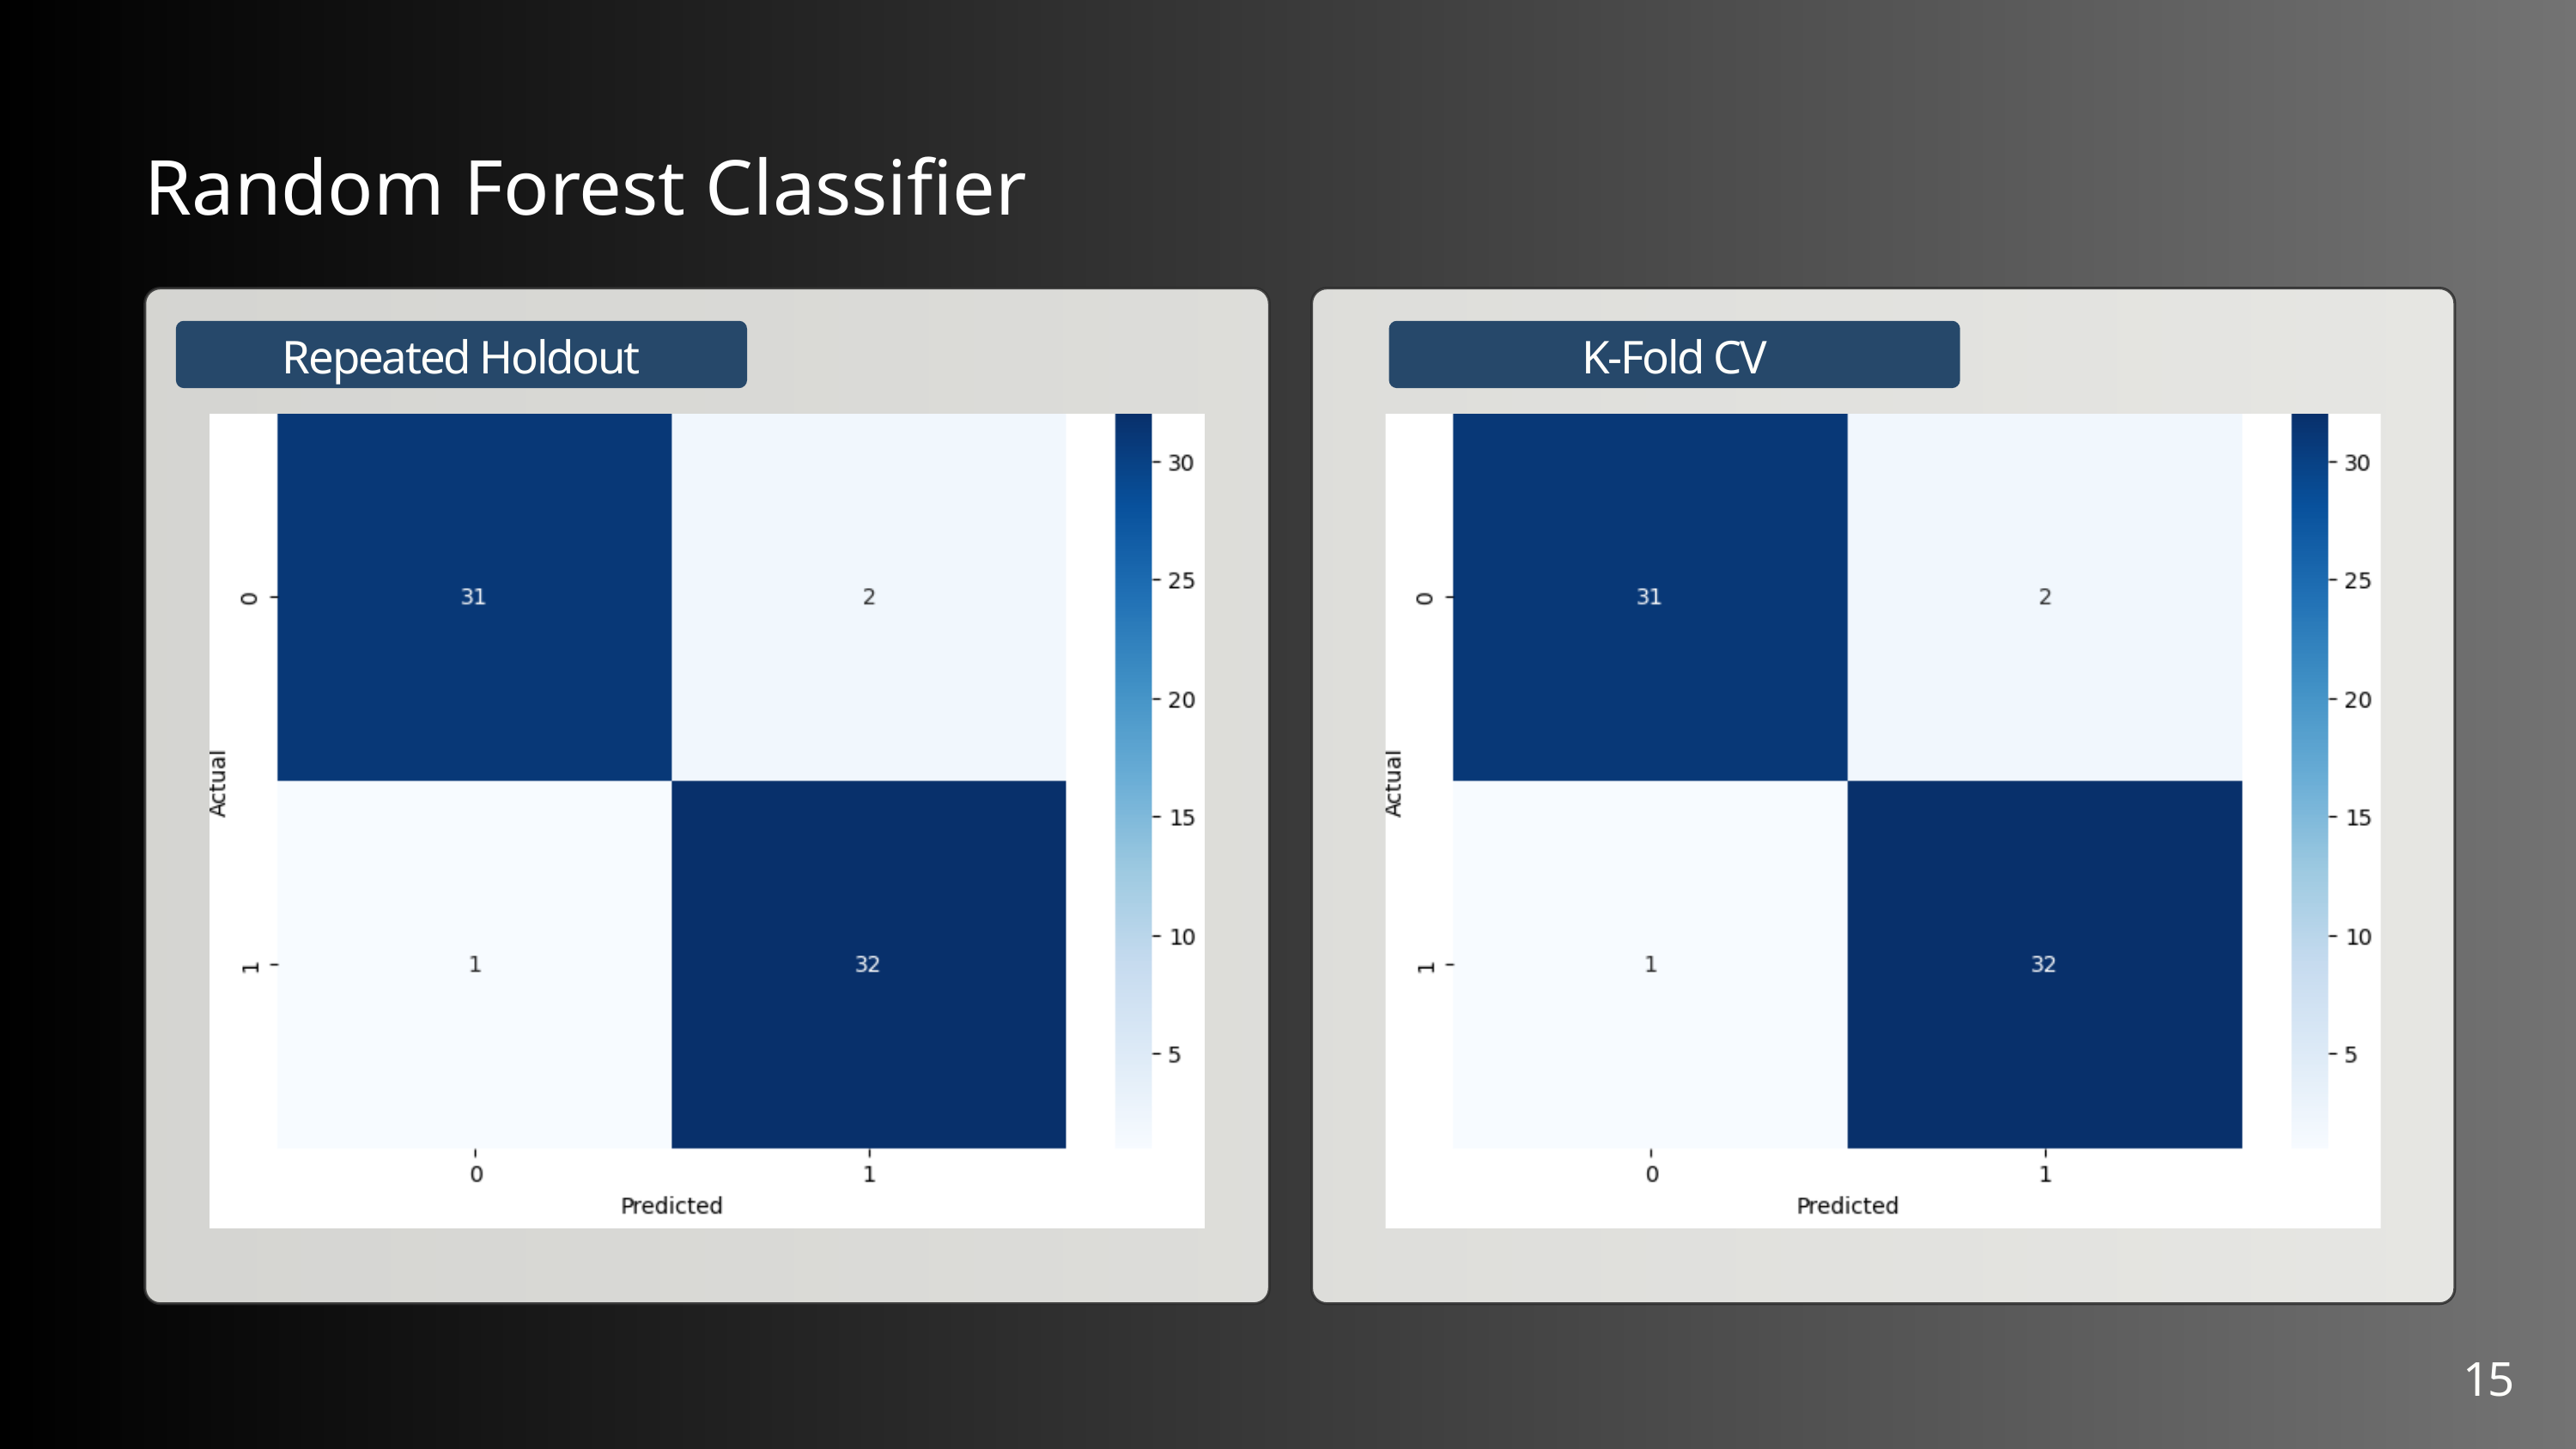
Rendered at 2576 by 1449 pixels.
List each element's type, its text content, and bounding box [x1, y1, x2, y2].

text_box Random Forest Classifier [144, 139, 2098, 231]
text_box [1388, 320, 1960, 389]
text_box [144, 288, 1270, 1304]
text_box 15 [2444, 1339, 2533, 1406]
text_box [175, 320, 748, 389]
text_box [1311, 288, 2456, 1304]
